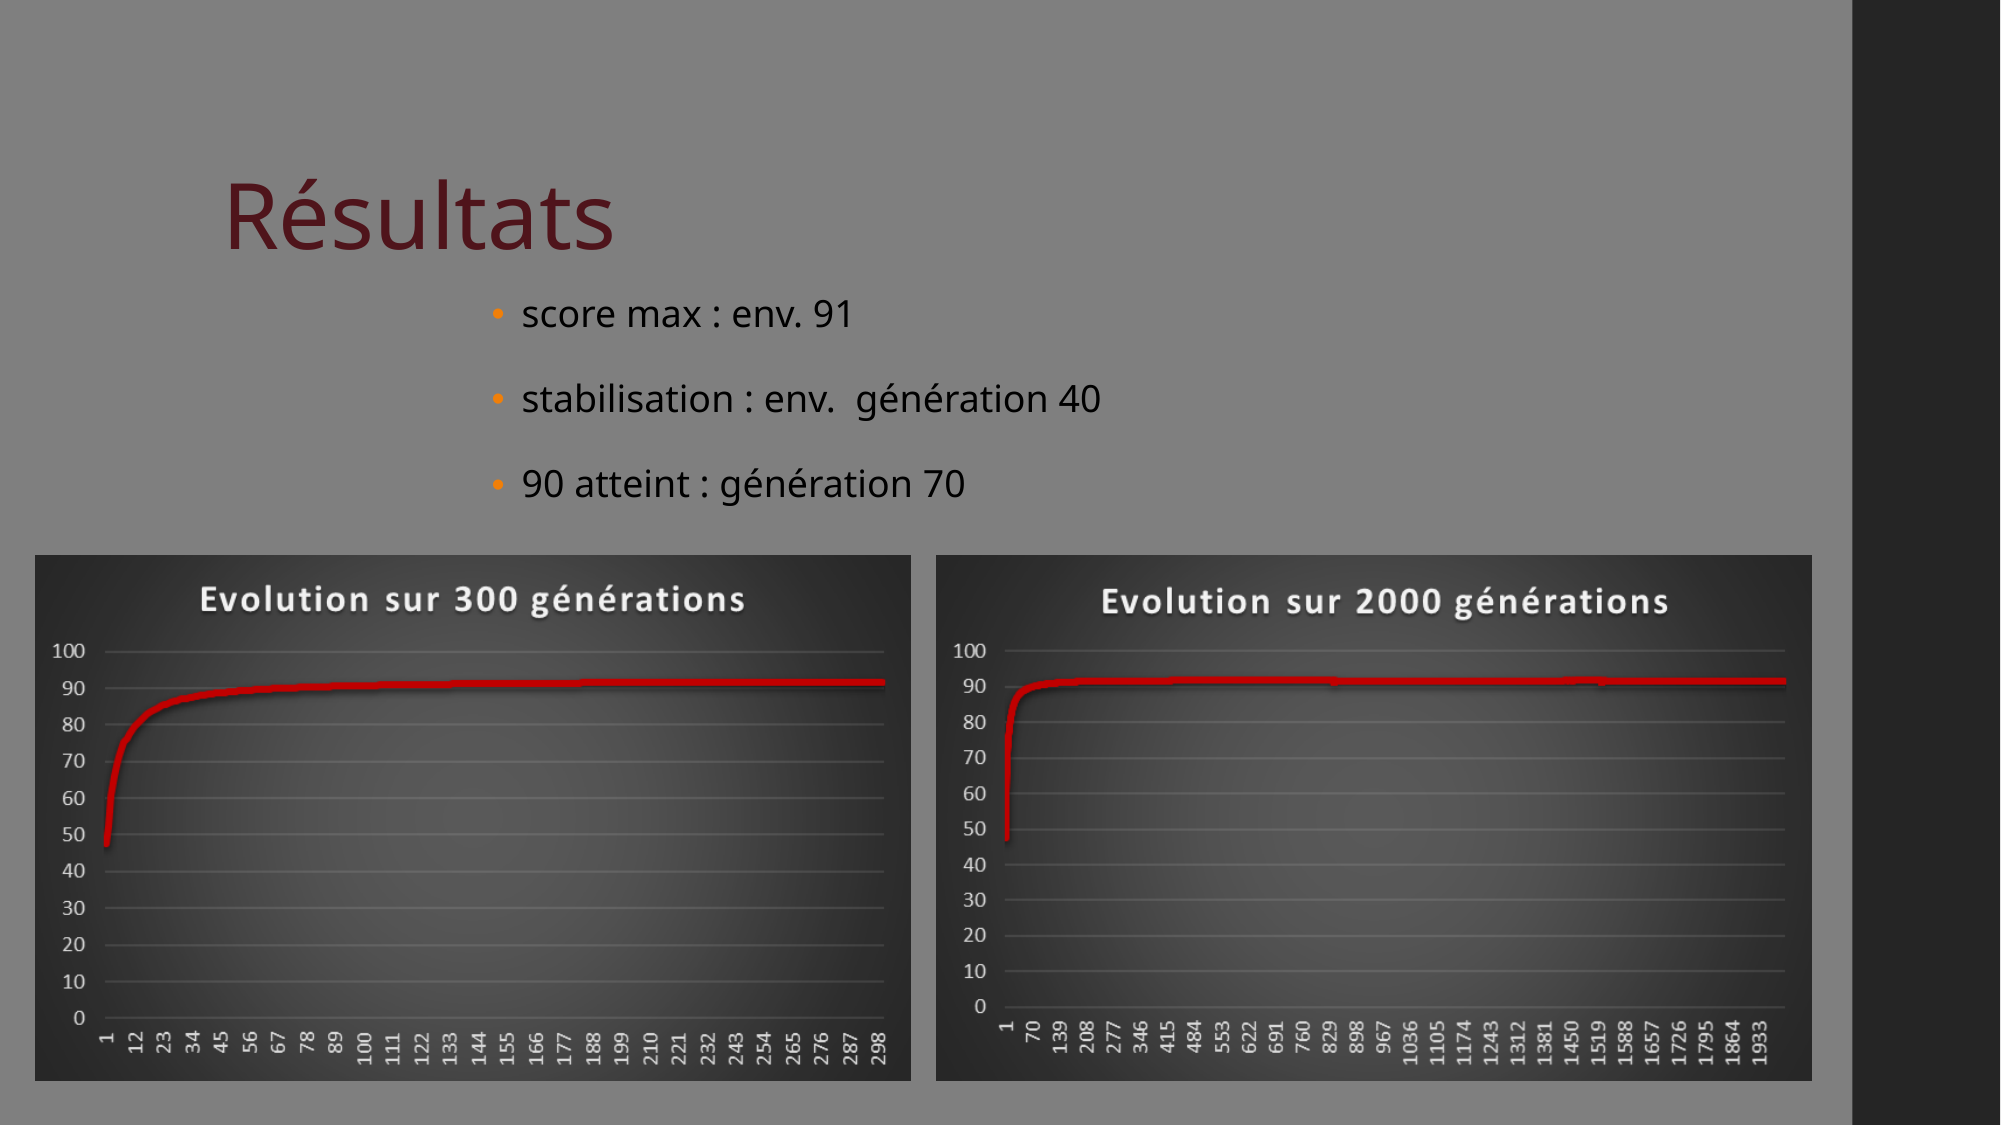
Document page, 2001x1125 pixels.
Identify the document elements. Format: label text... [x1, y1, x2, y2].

title Résultats [206, 60, 1797, 278]
list score max : env. 91 stabilisation : env. génération 40 90 atteint : génération 70 [476, 285, 1129, 534]
picture [35, 555, 911, 1082]
picture [935, 555, 1812, 1082]
